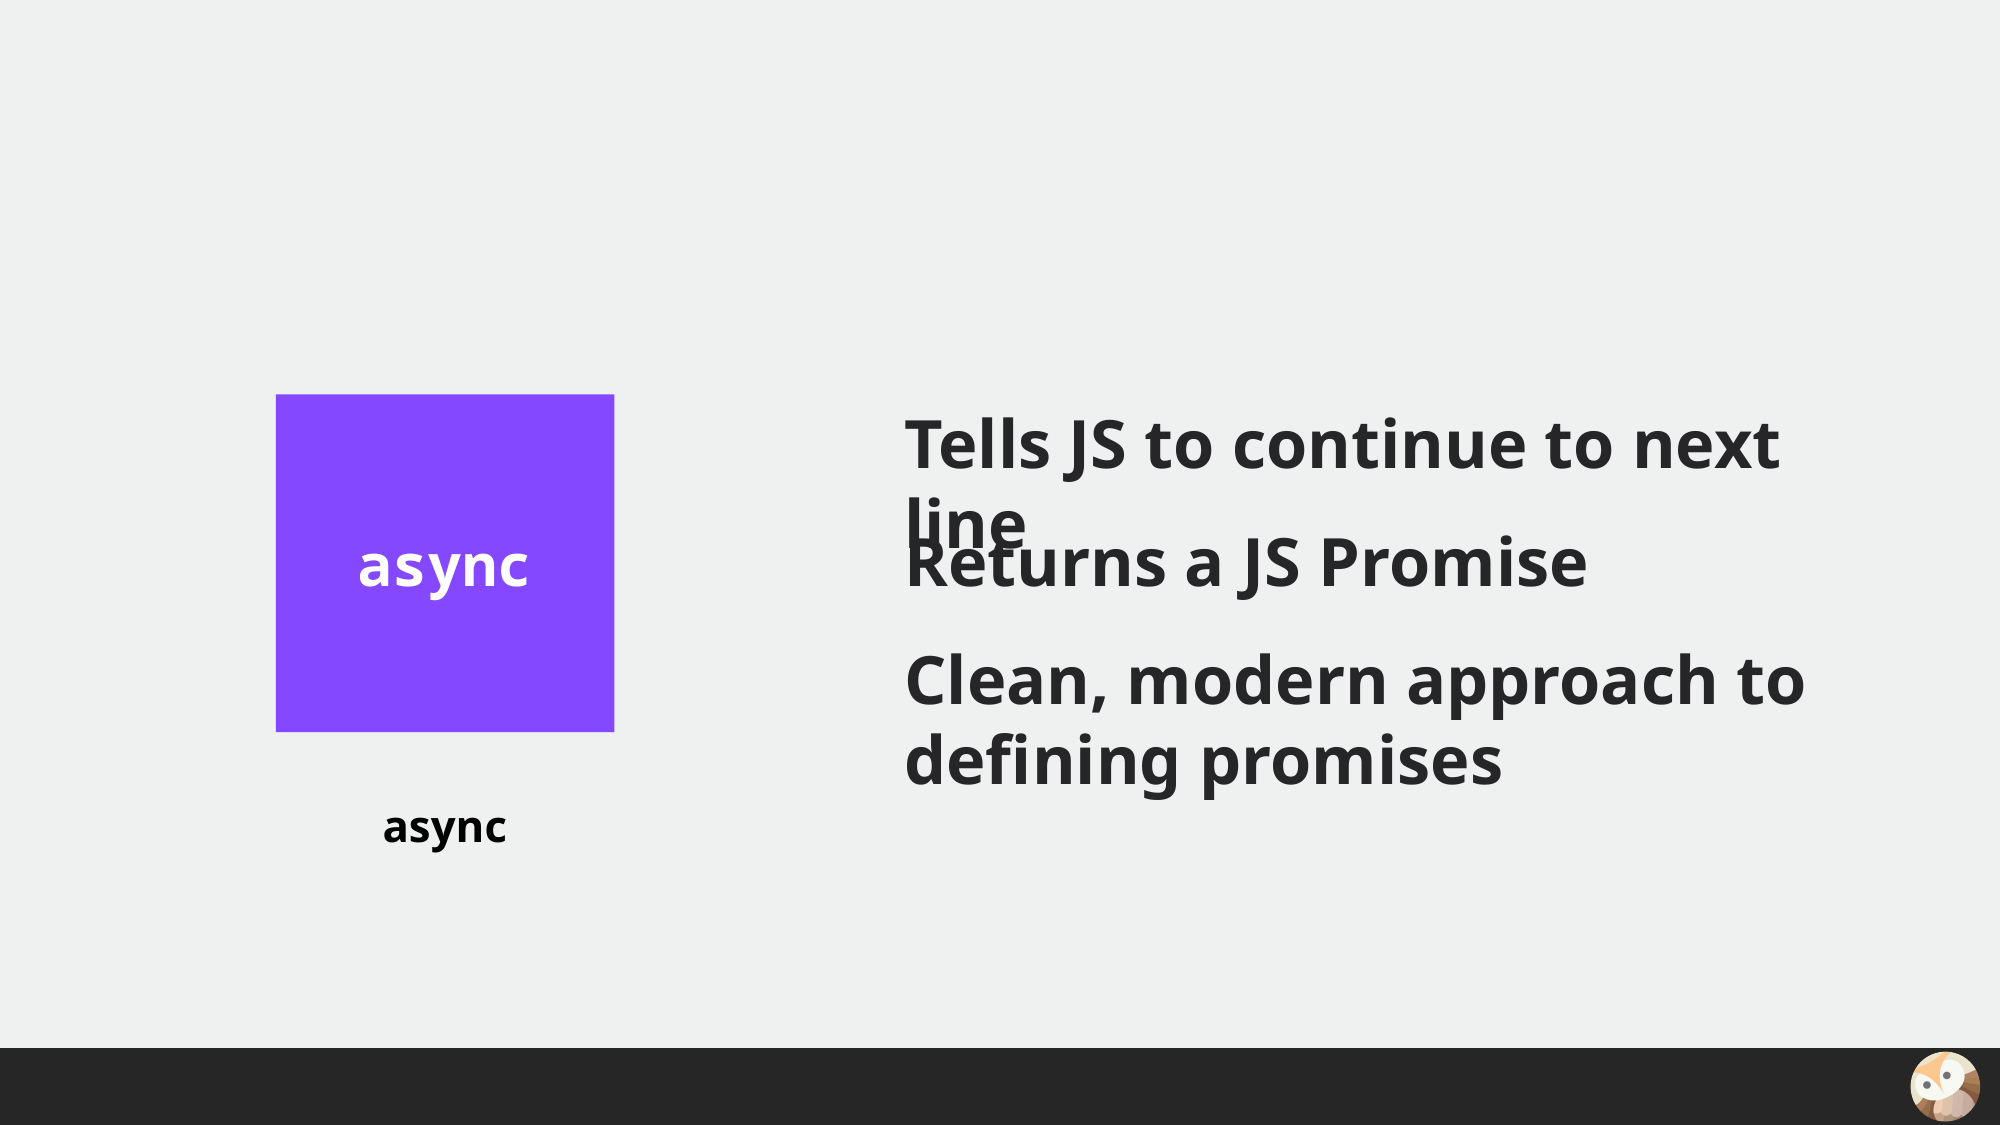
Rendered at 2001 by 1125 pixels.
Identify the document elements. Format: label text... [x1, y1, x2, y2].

text_box async [275, 394, 615, 733]
list Tells JS to continue to next line [889, 394, 1928, 477]
picture [1910, 1051, 1981, 1122]
list Clean, modern approach to defining promises [889, 630, 1911, 803]
list Returns a JS Promise [889, 512, 1911, 595]
list async [317, 790, 572, 854]
